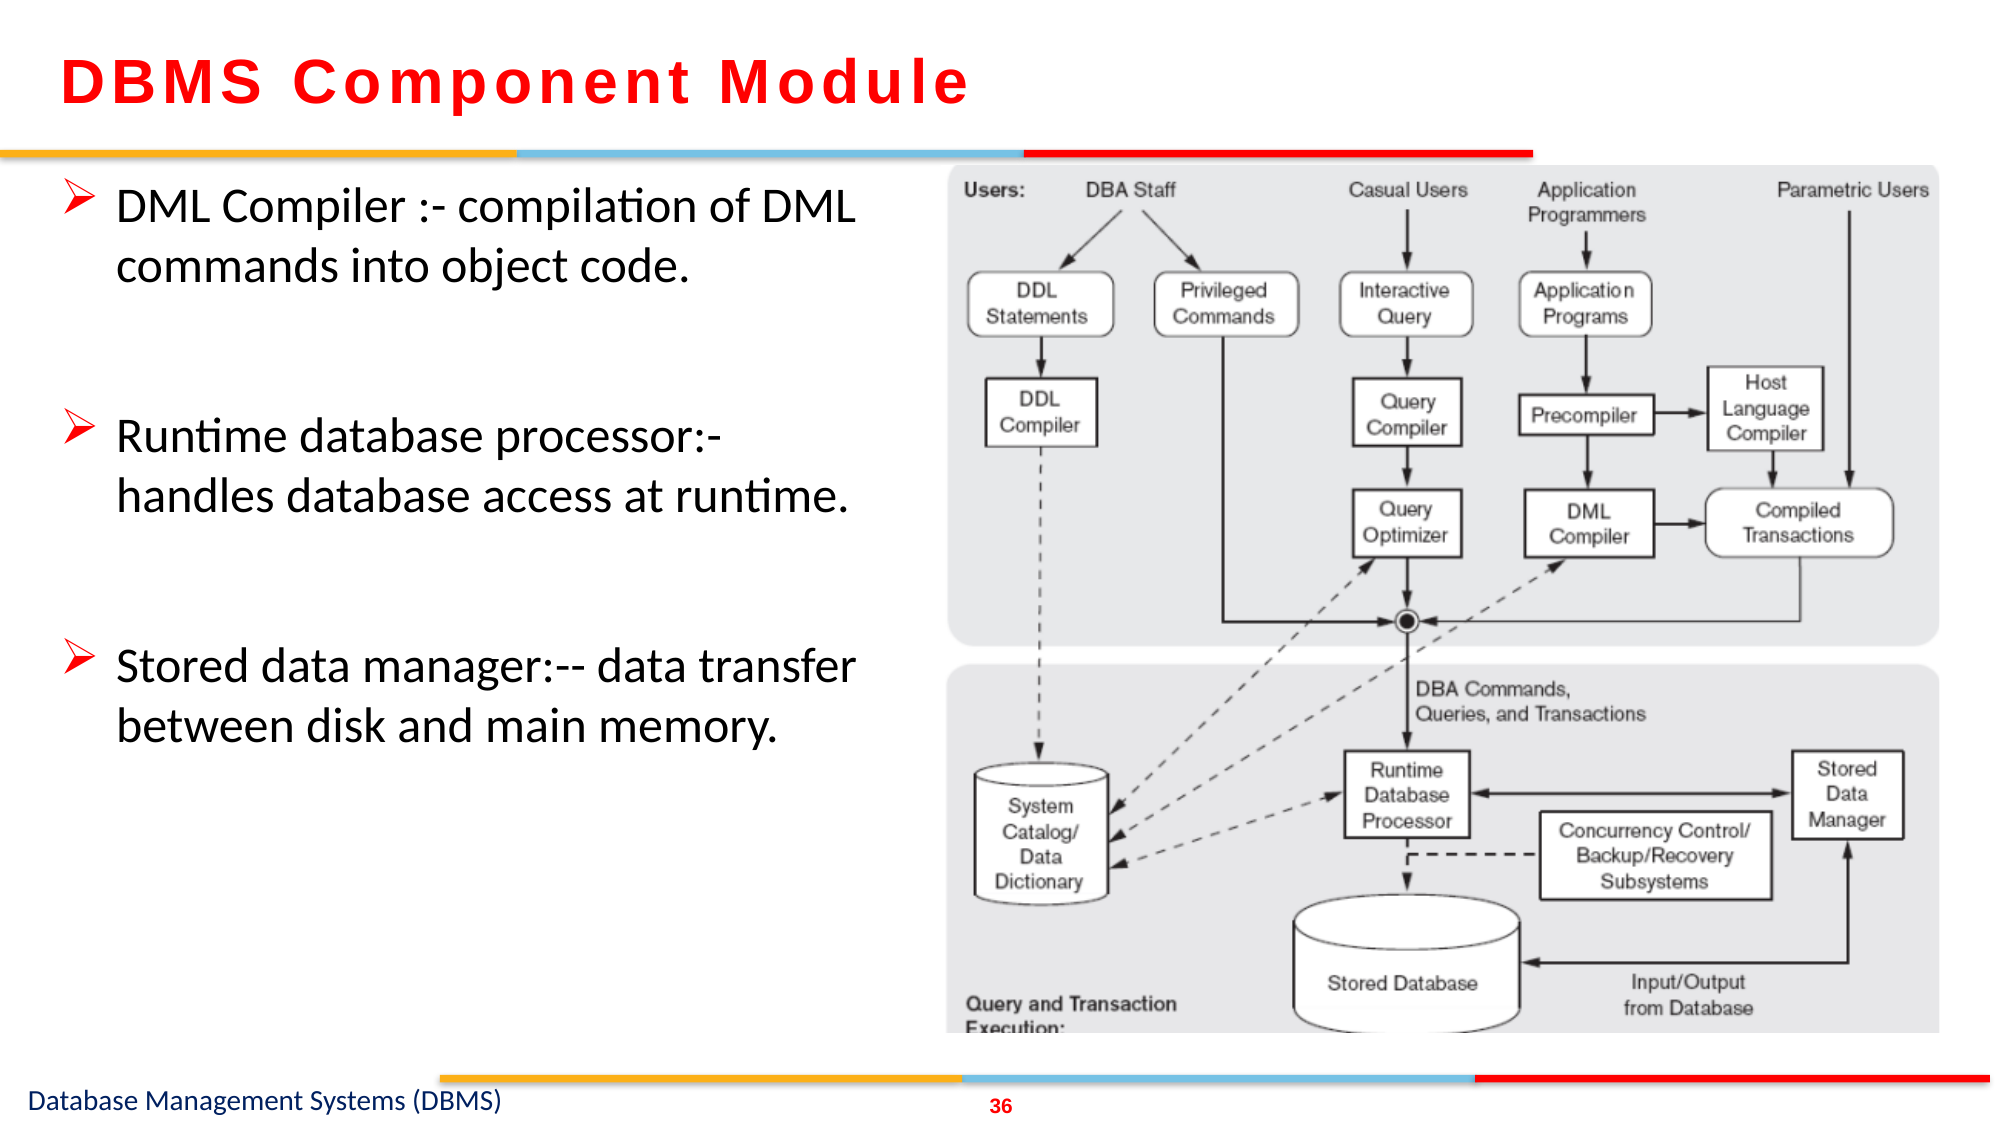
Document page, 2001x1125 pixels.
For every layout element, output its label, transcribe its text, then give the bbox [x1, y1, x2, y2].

list DML Compiler :- compilation of DML commands into object code. Runtime database processor:- handles database access at runtime. Stored data manager:-- data transfer between disk and main memory. [60, 164, 888, 1065]
picture [940, 164, 1940, 1033]
list DBMS Component Module [60, 15, 1490, 143]
